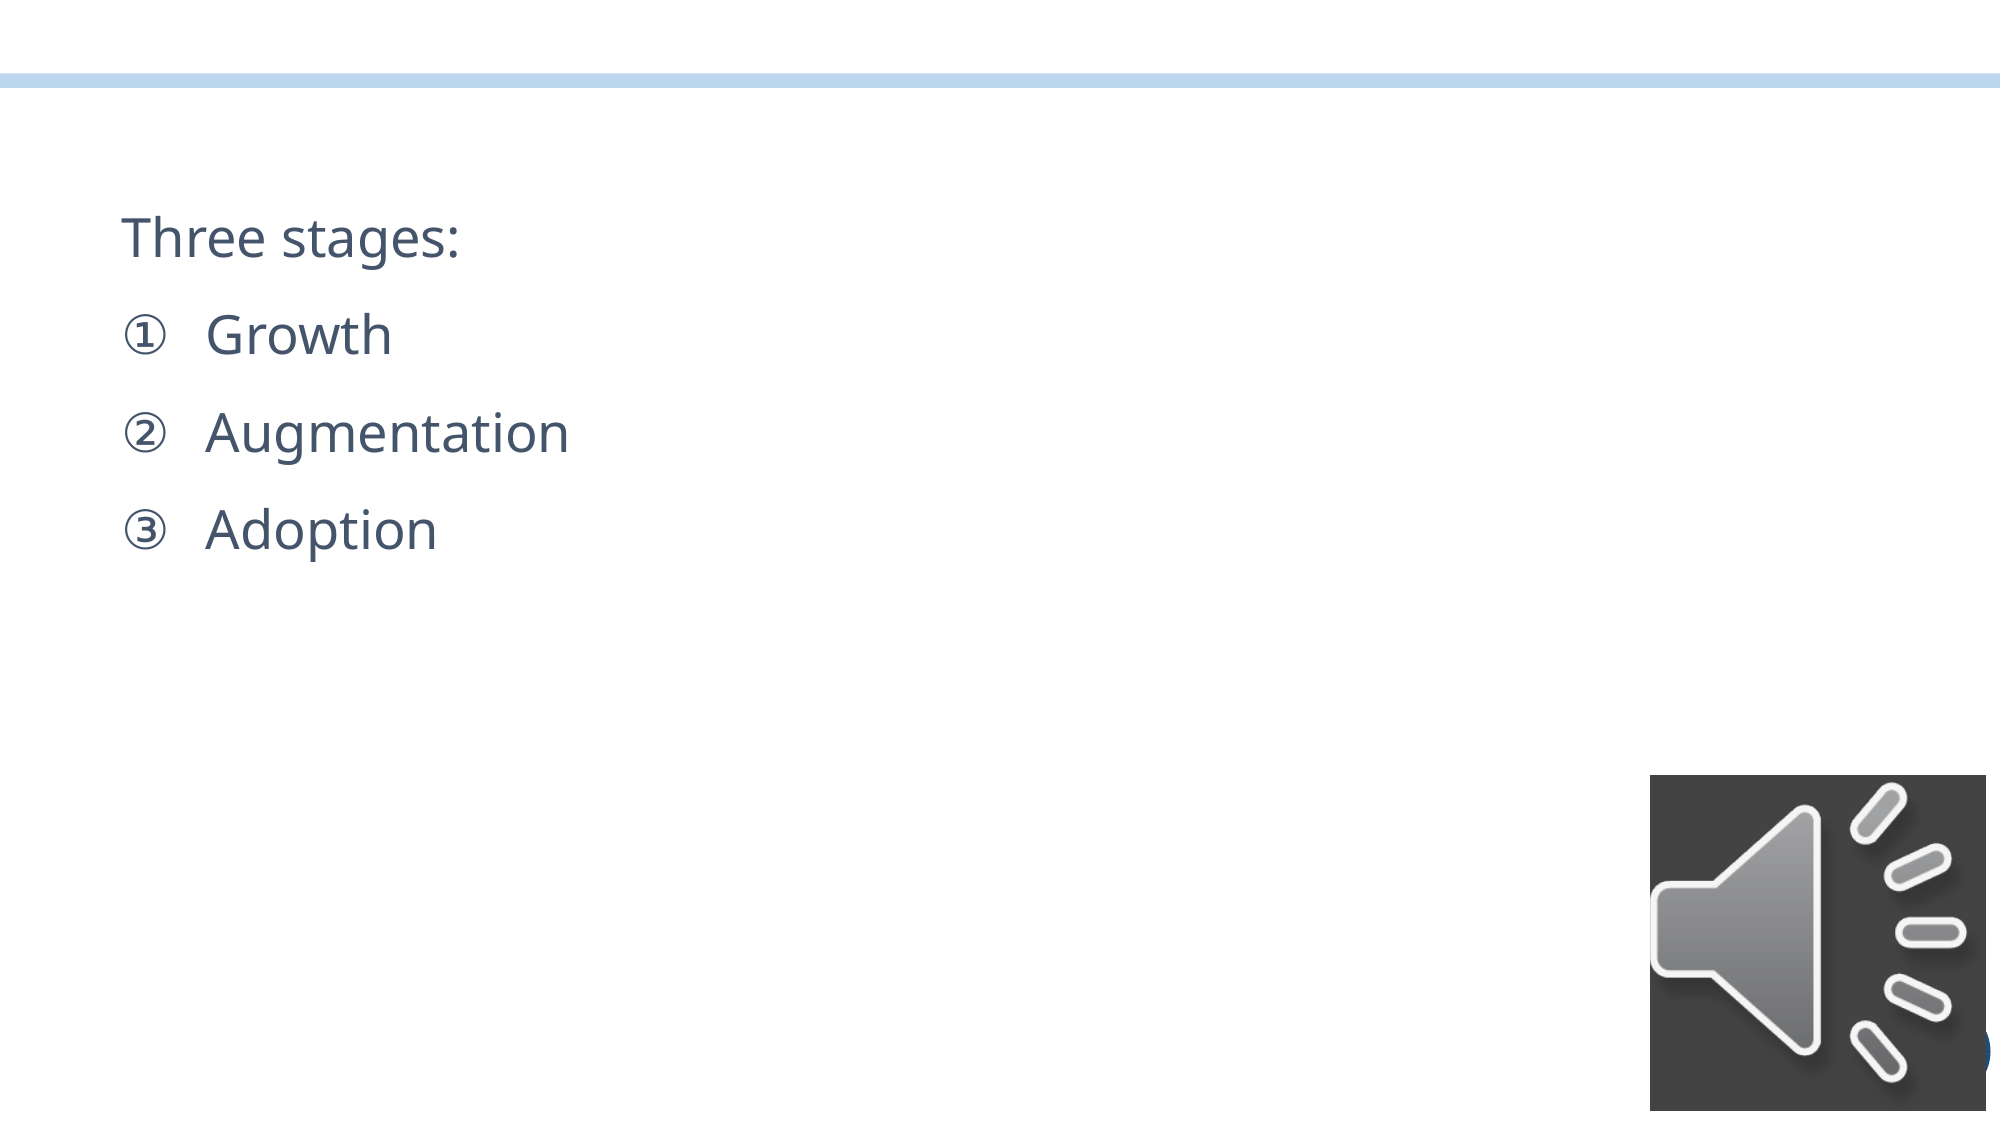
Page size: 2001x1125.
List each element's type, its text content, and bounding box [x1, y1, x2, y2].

text_box Three stages: Growth Augmentation Adoption [110, 165, 1890, 567]
picture [1648, 773, 1987, 1112]
text_box [0, 72, 2000, 89]
text_box 10 [1987, 1031, 1992, 1072]
